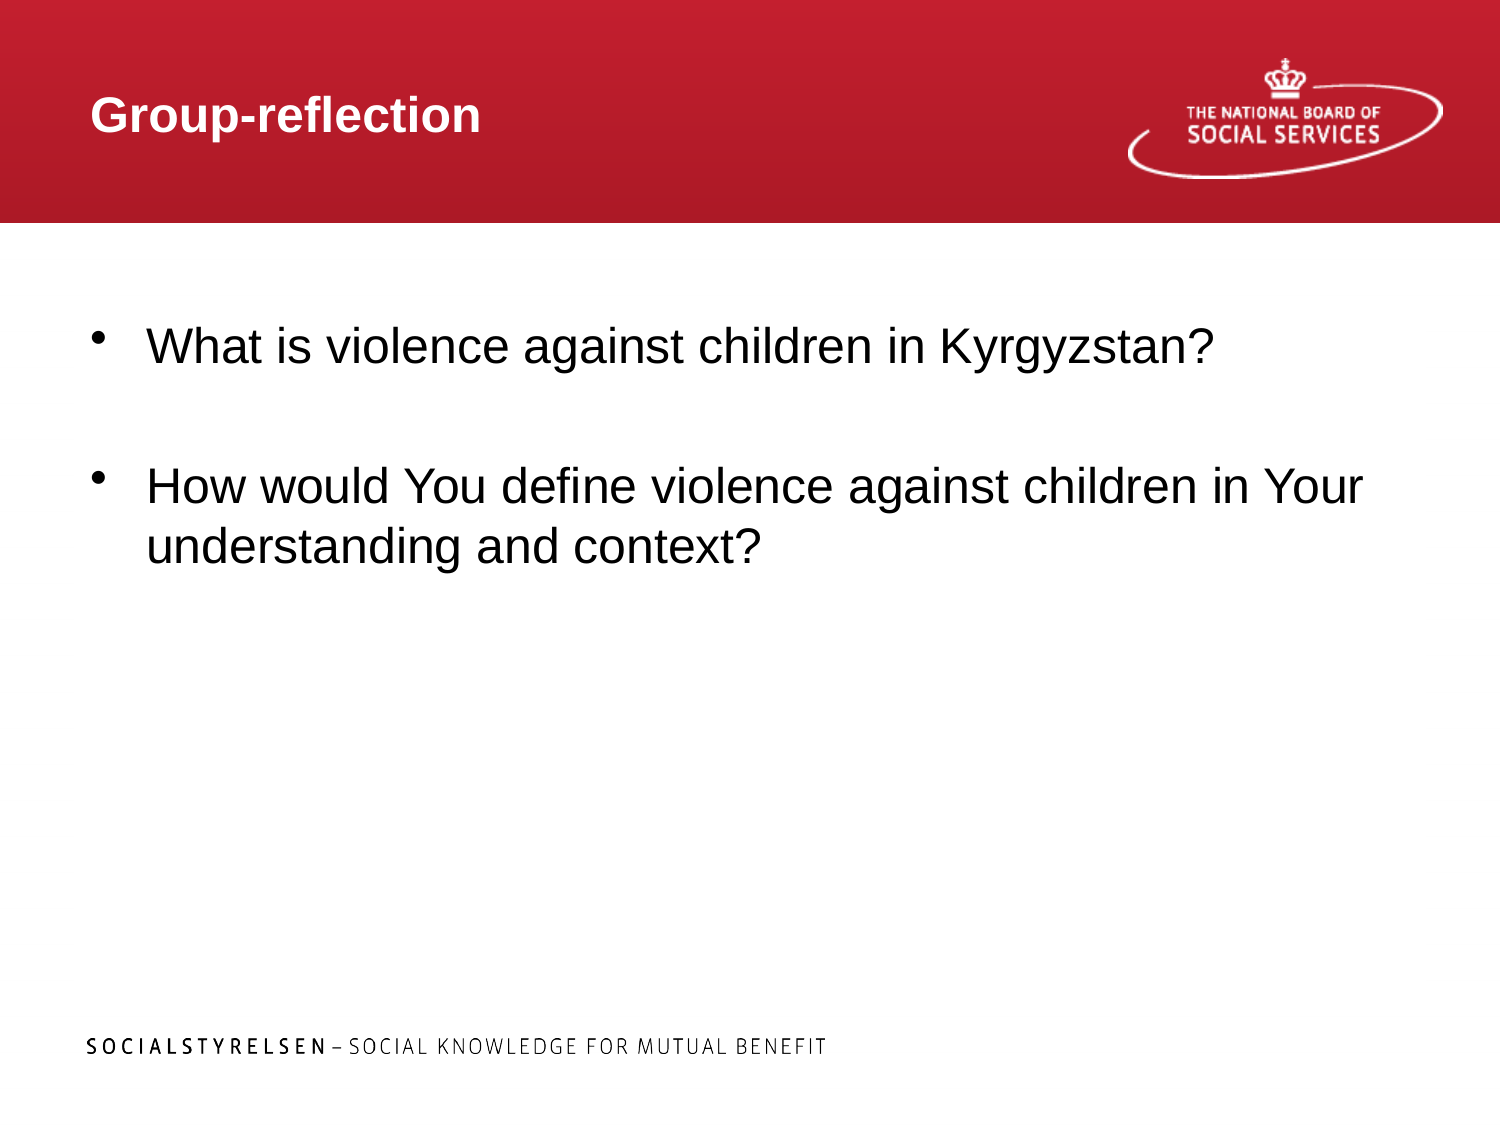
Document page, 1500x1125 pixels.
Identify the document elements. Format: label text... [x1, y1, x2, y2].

title Group-reflection [75, 75, 1004, 208]
picture [1128, 58, 1443, 179]
list What is violence against children in Kyrgyzstan? How would You define violence against children in Your understanding and context? [74, 305, 1426, 1006]
picture [0, 223, 1500, 1125]
